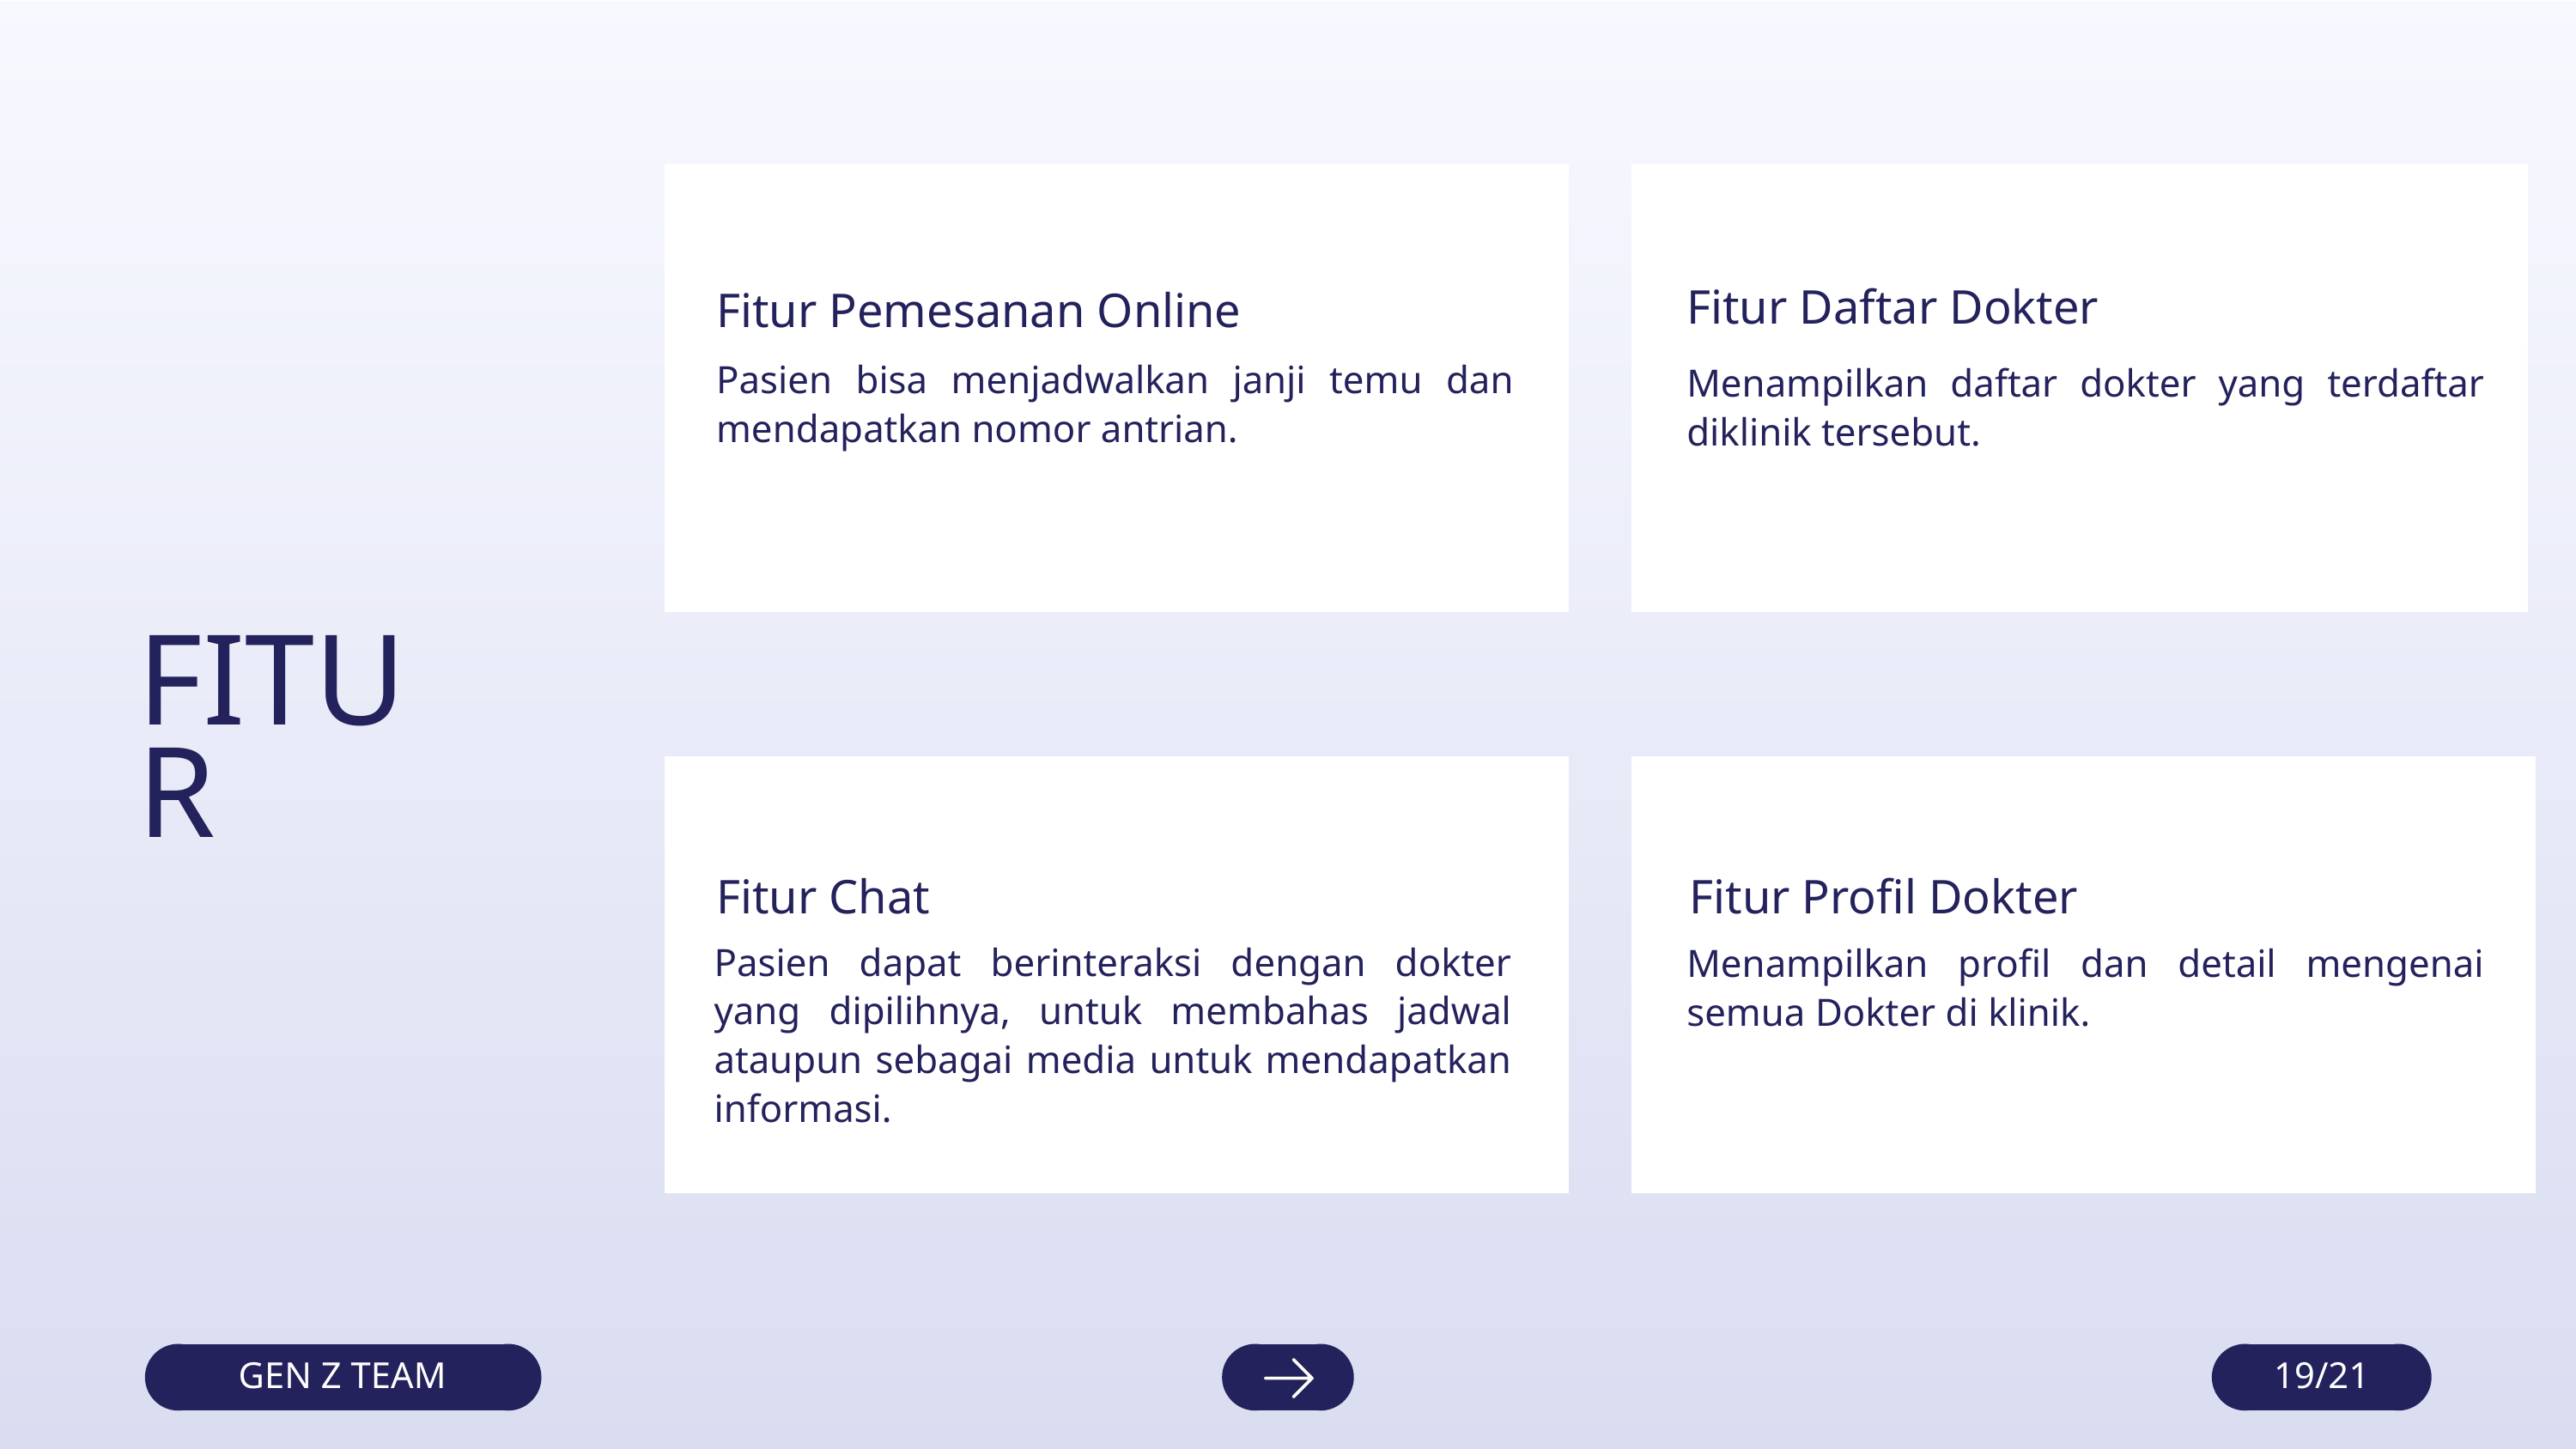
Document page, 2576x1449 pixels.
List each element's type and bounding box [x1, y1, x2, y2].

text_box [665, 756, 1570, 1194]
text_box [144, 1343, 176, 1411]
text_box [2245, 1343, 2399, 1411]
text_box [665, 164, 1570, 613]
text_box [2401, 1343, 2433, 1411]
text_box [1322, 1343, 1355, 1411]
text_box [1221, 1343, 1253, 1411]
text_box [178, 1343, 509, 1411]
text_box [2211, 1343, 2243, 1411]
text_box [1631, 164, 2529, 613]
text_box [1631, 756, 2537, 1194]
text_box [1255, 1343, 1321, 1411]
picture [0, 0, 2576, 1449]
text_box [511, 1343, 542, 1411]
